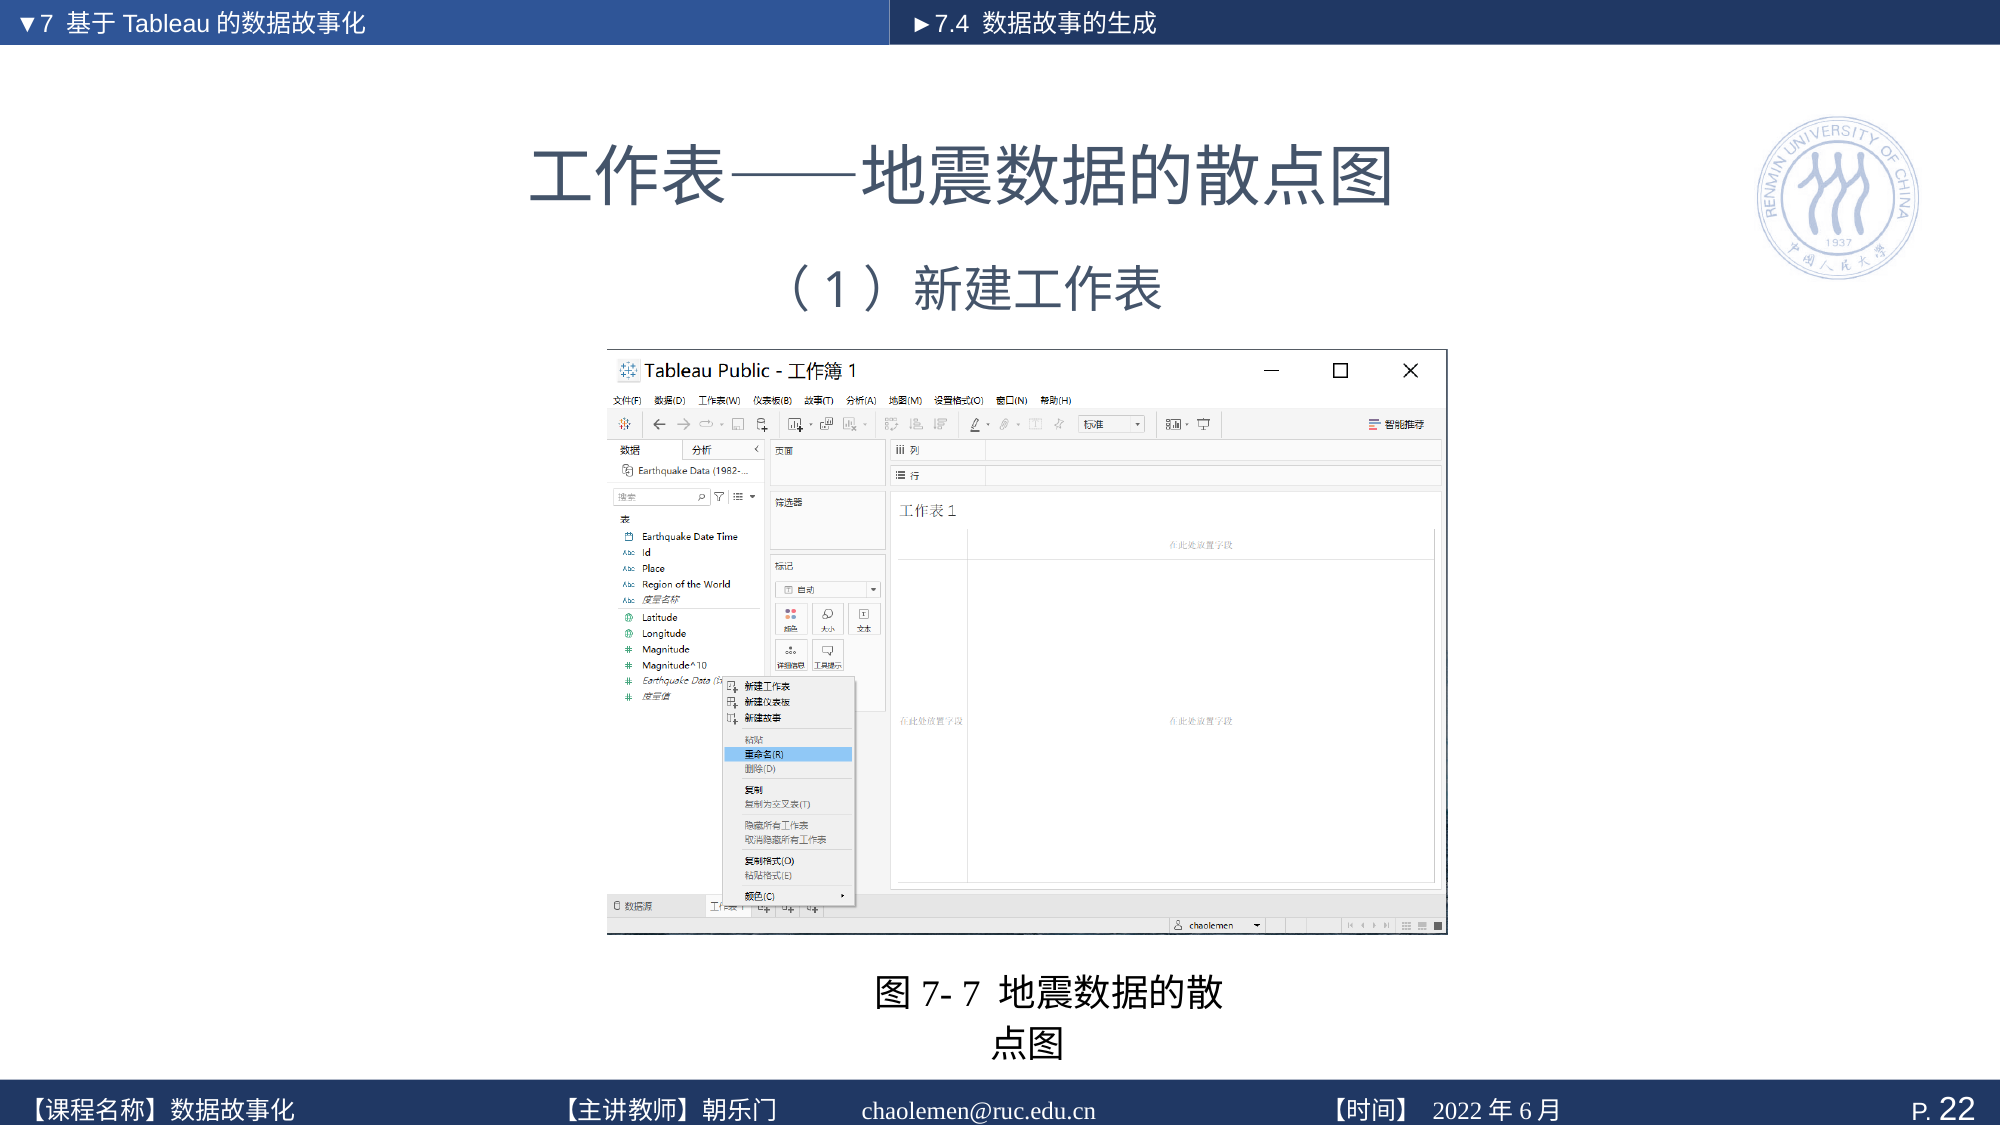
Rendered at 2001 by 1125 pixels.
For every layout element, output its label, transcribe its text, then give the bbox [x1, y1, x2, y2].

picture [607, 349, 1448, 935]
text_box （1）新建工作表 [370, 219, 1554, 355]
title 工作表——地震数据的散点图 [369, 106, 1553, 242]
text_box 图7- 7 地震数据的散点图 [800, 954, 1255, 1021]
list ►7.4 数据故事的生成 [894, 0, 1308, 43]
list ▼7 基于Tableau的数据故事化 [0, 0, 725, 43]
